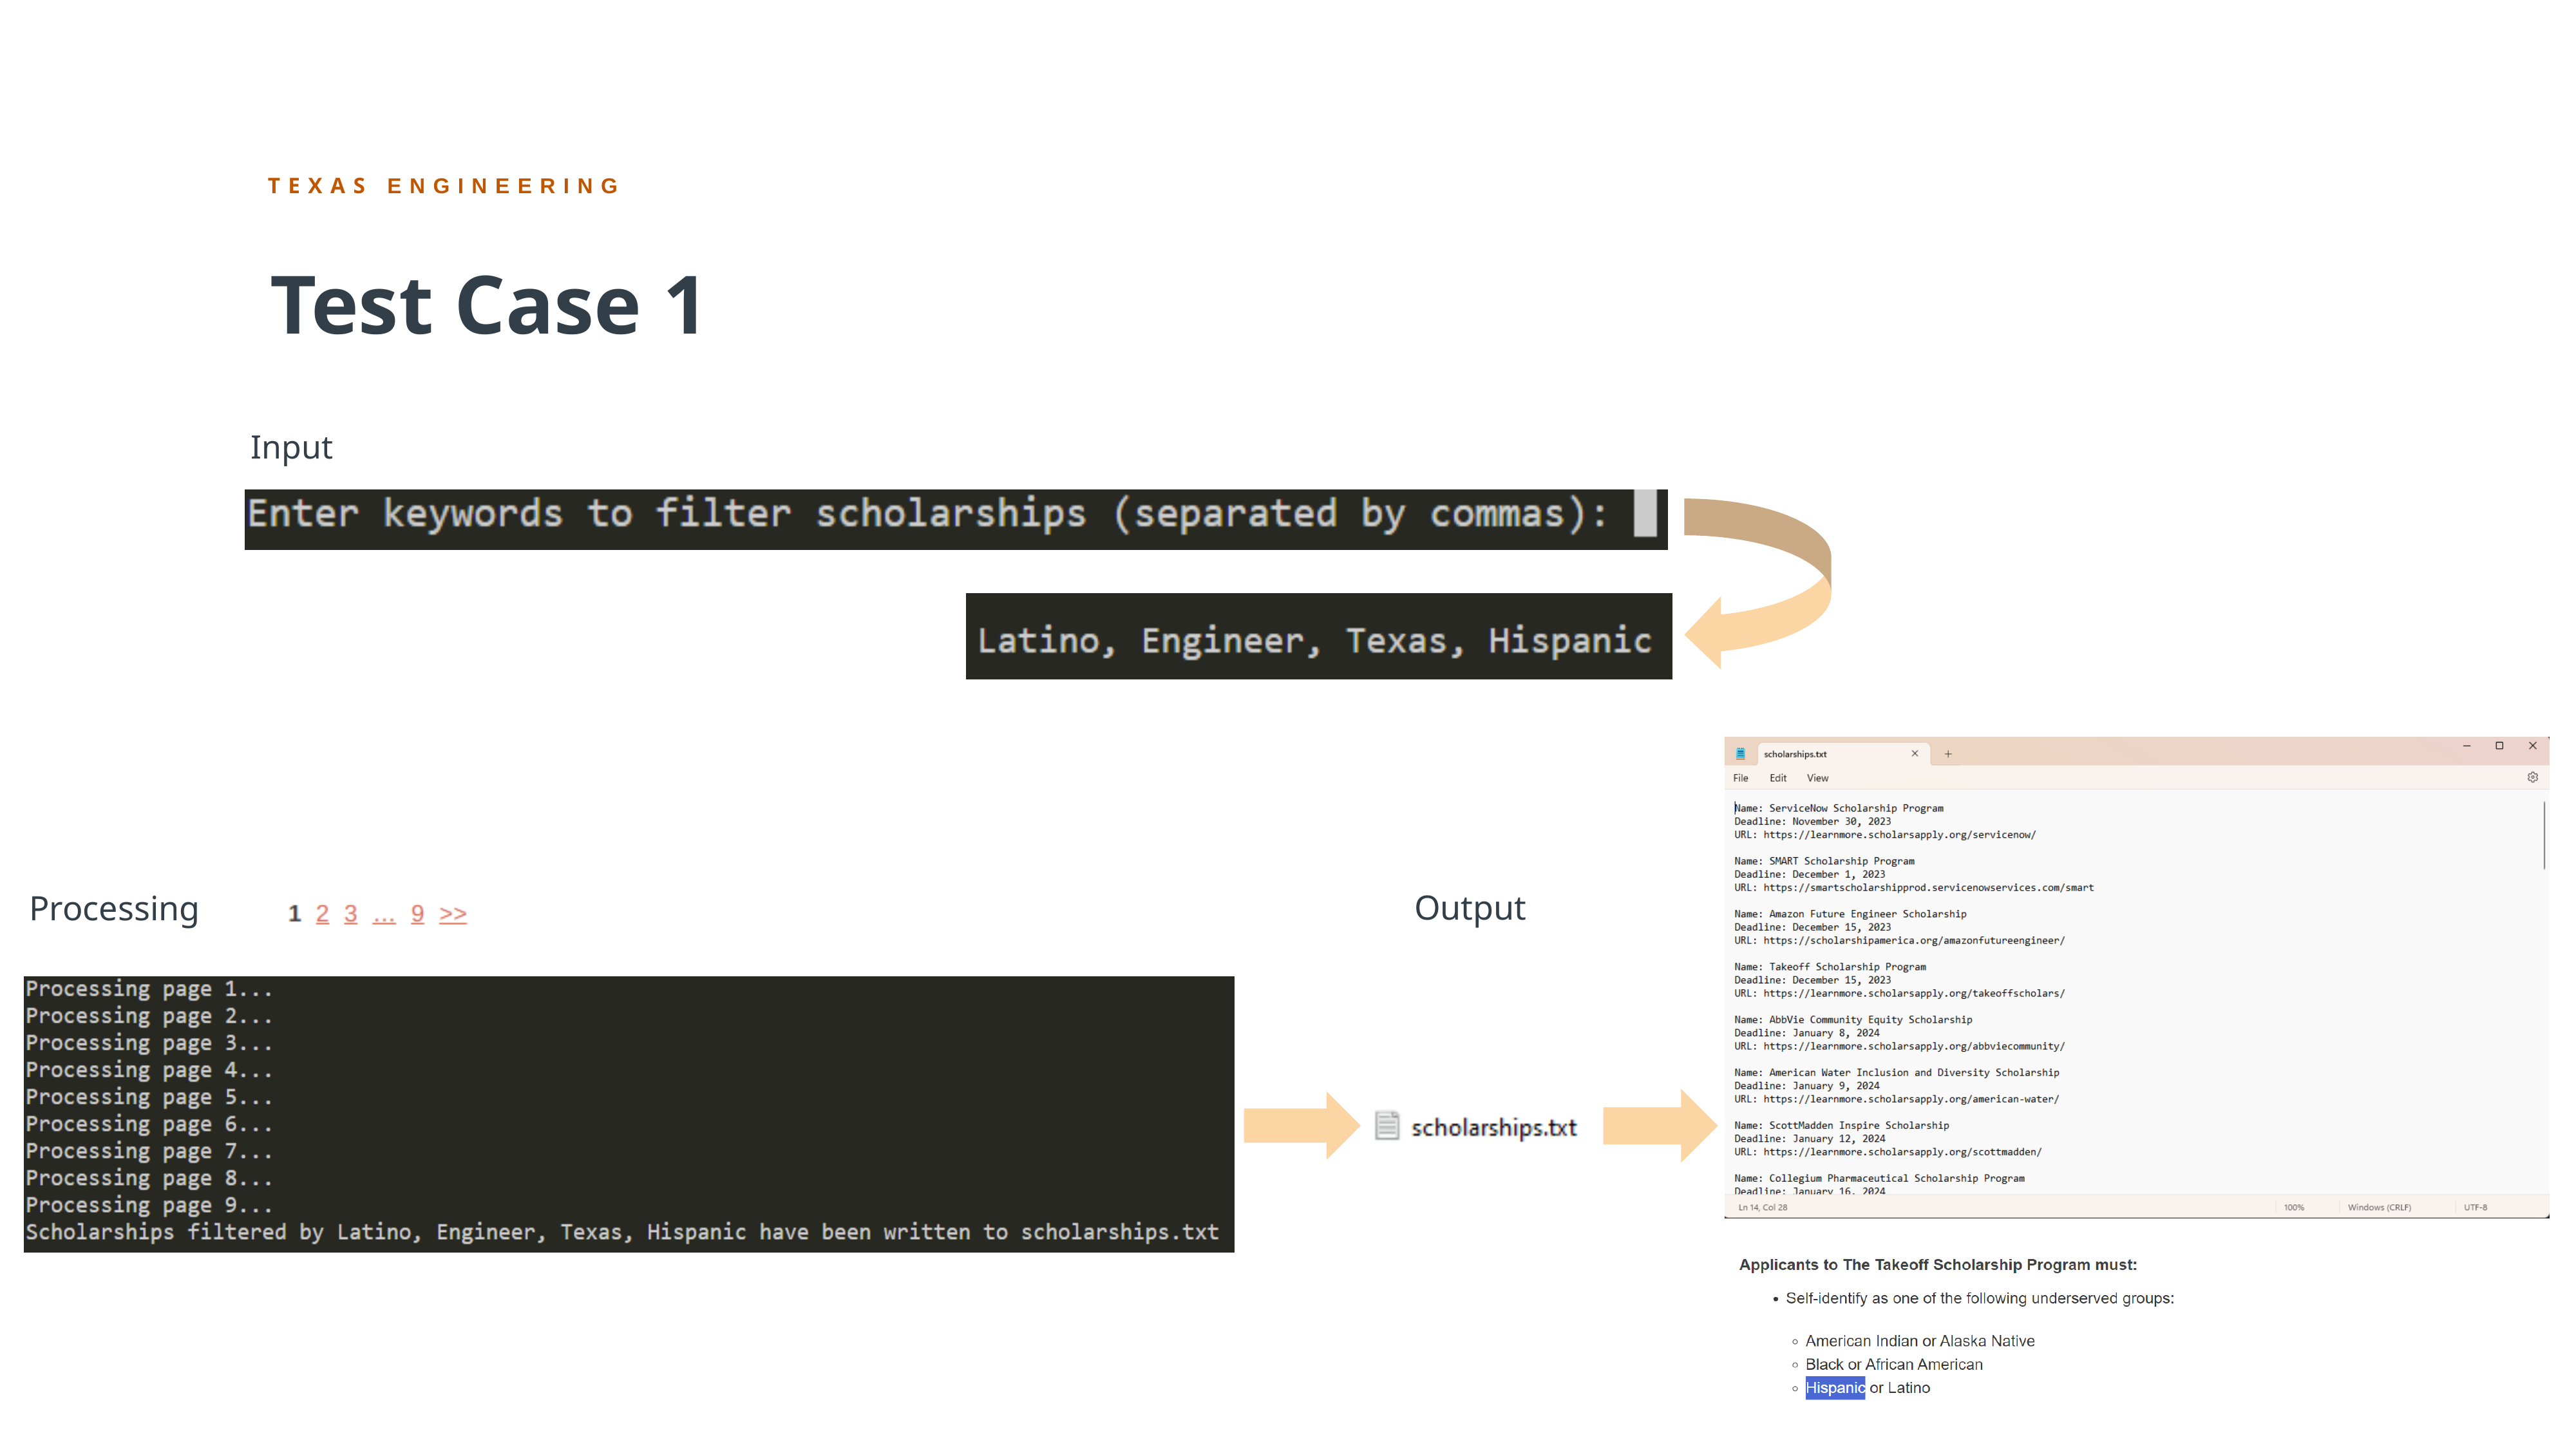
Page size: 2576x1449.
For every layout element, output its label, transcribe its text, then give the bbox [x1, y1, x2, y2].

text_box Output [1405, 882, 1725, 932]
text_box Input [241, 421, 577, 470]
picture [1725, 737, 2550, 1218]
text_box Test Case 1 [260, 248, 1525, 355]
picture [24, 976, 1235, 1253]
picture [245, 489, 1668, 550]
picture [1725, 1240, 2178, 1408]
text_box Processing [19, 882, 229, 932]
text_box [1243, 1090, 1362, 1162]
text_box [1602, 1087, 1719, 1165]
picture [229, 829, 507, 960]
picture [1366, 1086, 1596, 1162]
picture [966, 593, 1672, 679]
text_box [1683, 498, 1832, 672]
